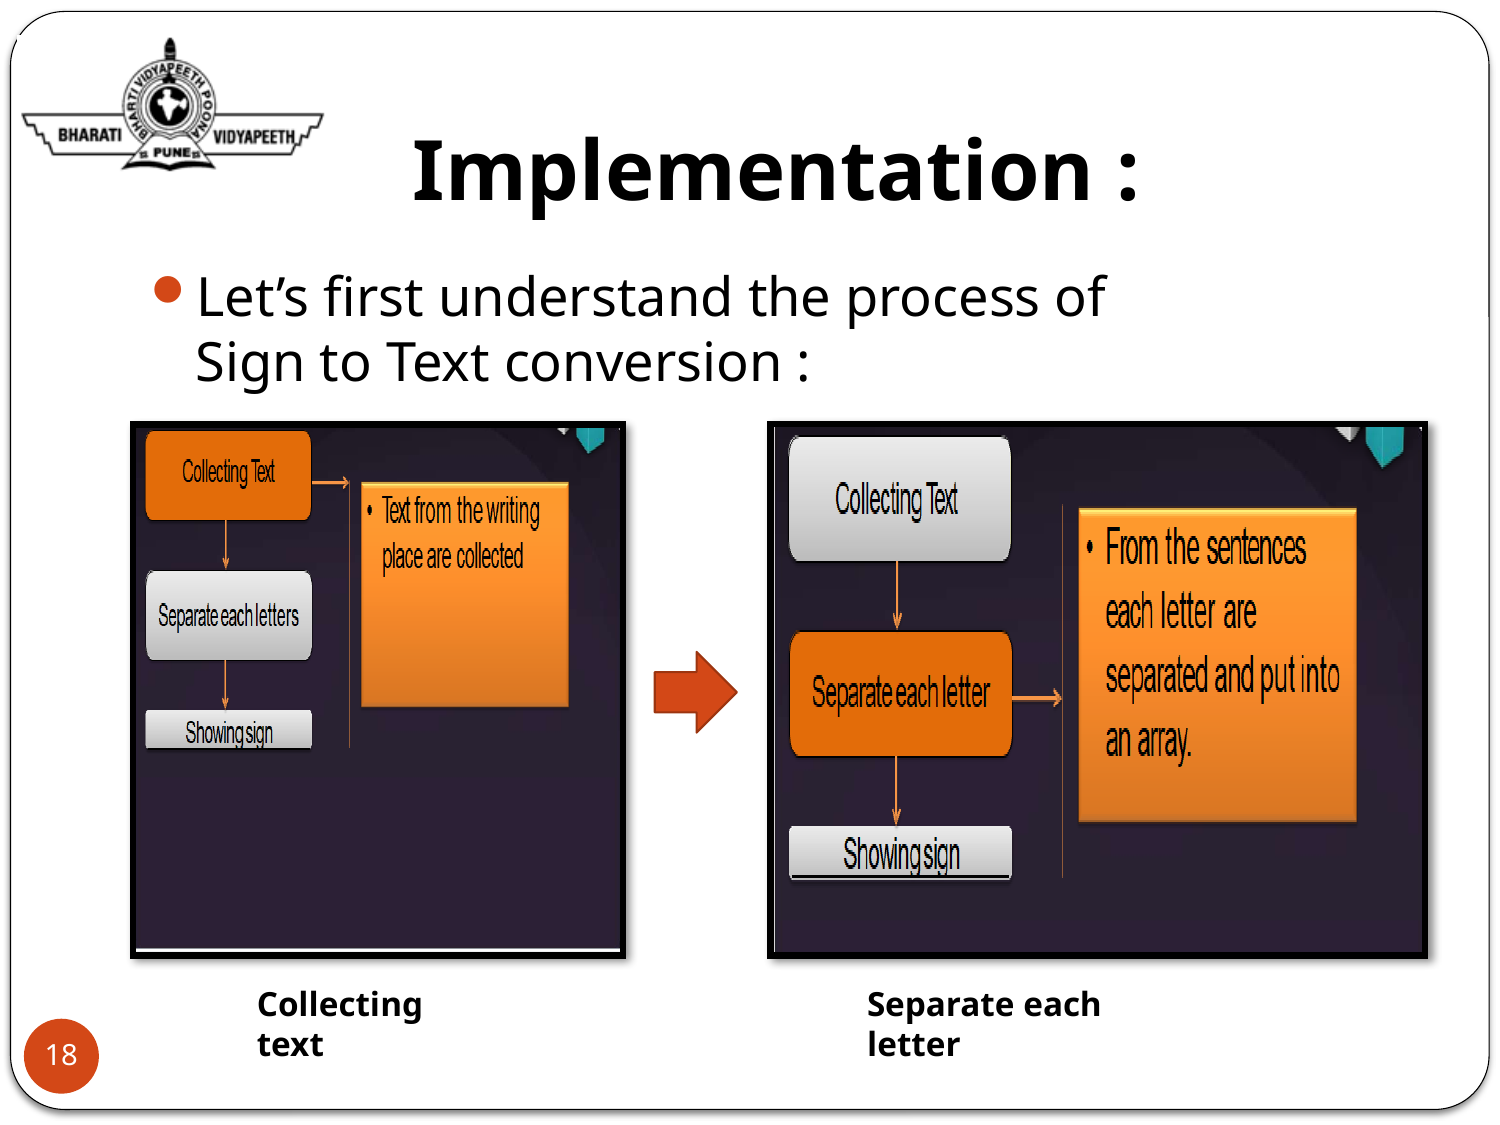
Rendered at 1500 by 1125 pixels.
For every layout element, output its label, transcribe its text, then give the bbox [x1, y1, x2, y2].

text_box Collecting text [242, 975, 463, 1071]
text_box Separate each letter [852, 975, 1141, 1071]
picture [773, 426, 1423, 953]
picture [135, 427, 621, 953]
slide_number 18 [23, 1018, 99, 1094]
text_box [653, 650, 738, 734]
list Let’s first understand the process of Sign to Text conversion : [135, 255, 1222, 826]
picture [17, 35, 329, 176]
title Implementation : [150, 45, 1425, 233]
